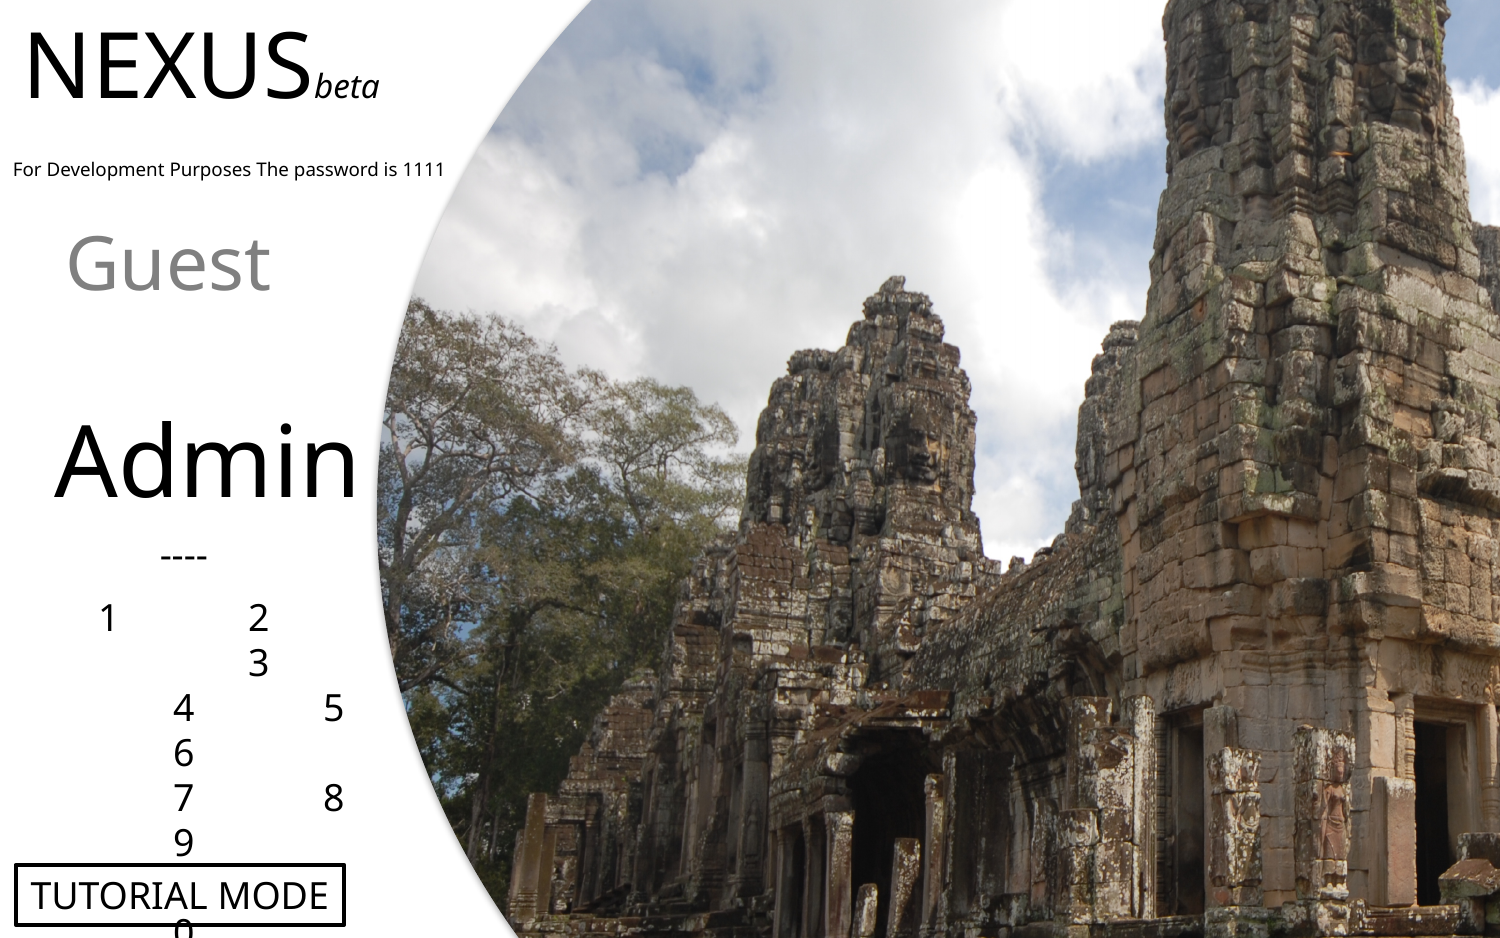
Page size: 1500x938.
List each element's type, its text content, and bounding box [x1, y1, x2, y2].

text_box [378, 0, 1500, 938]
text_box NEXUSbeta [7, 0, 395, 125]
text_box Guest [50, 208, 287, 312]
text_box [0, 314, 403, 559]
text_box 1 2 3 4 5 6 7 8 9 0 [8, 587, 377, 938]
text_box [83, 588, 285, 780]
text_box For Development Purposes The password is 1111 [0, 150, 460, 188]
text_box ---- [145, 524, 223, 584]
